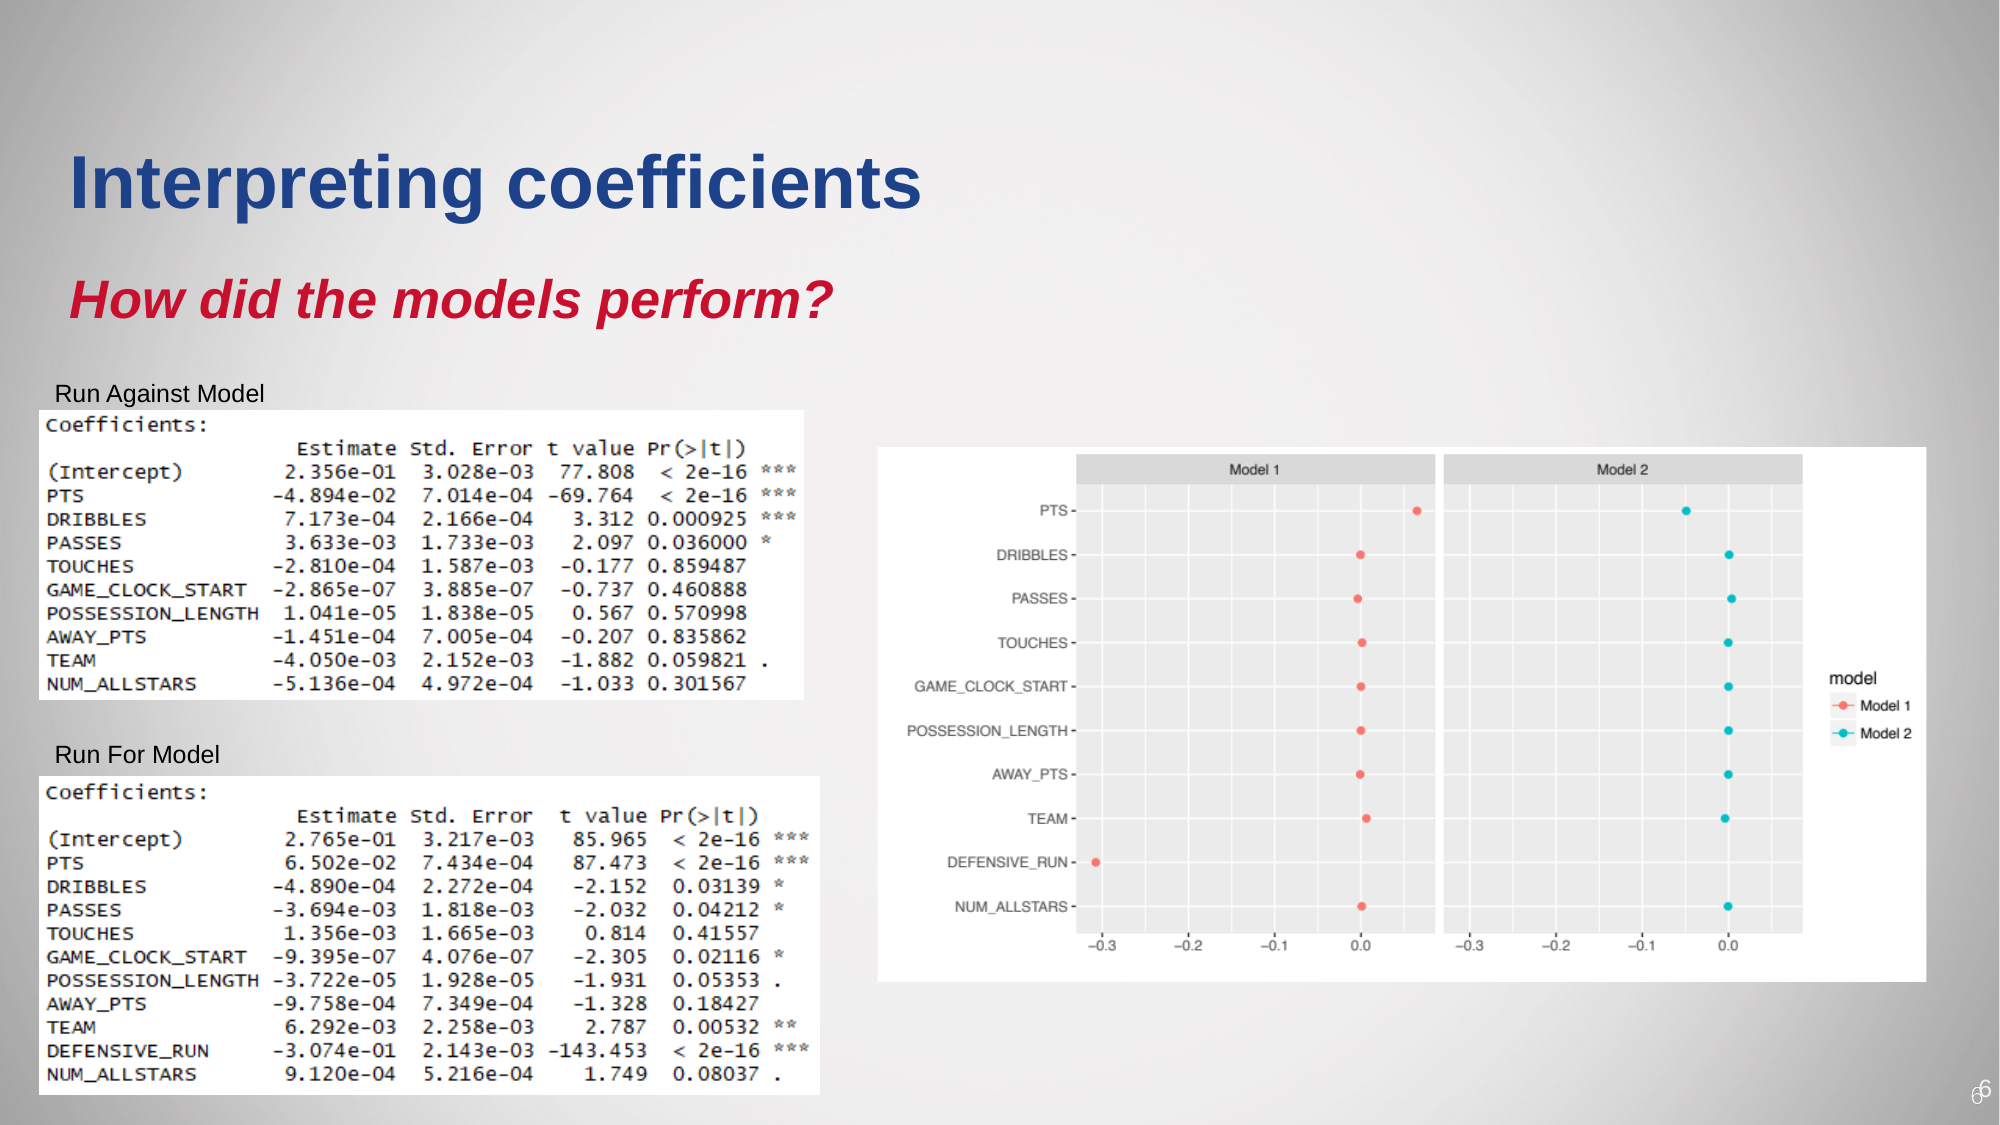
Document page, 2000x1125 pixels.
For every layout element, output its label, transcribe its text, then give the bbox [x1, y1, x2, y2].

title Interpreting coefficients [39, 74, 1681, 229]
text_box 6 [1532, 1065, 2000, 1125]
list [39, 410, 805, 701]
text_box Run For Model [39, 730, 488, 775]
picture [0, 0, 2000, 1125]
text_box Run Against Model [39, 370, 488, 410]
list How did the models perform? [39, 264, 1484, 376]
